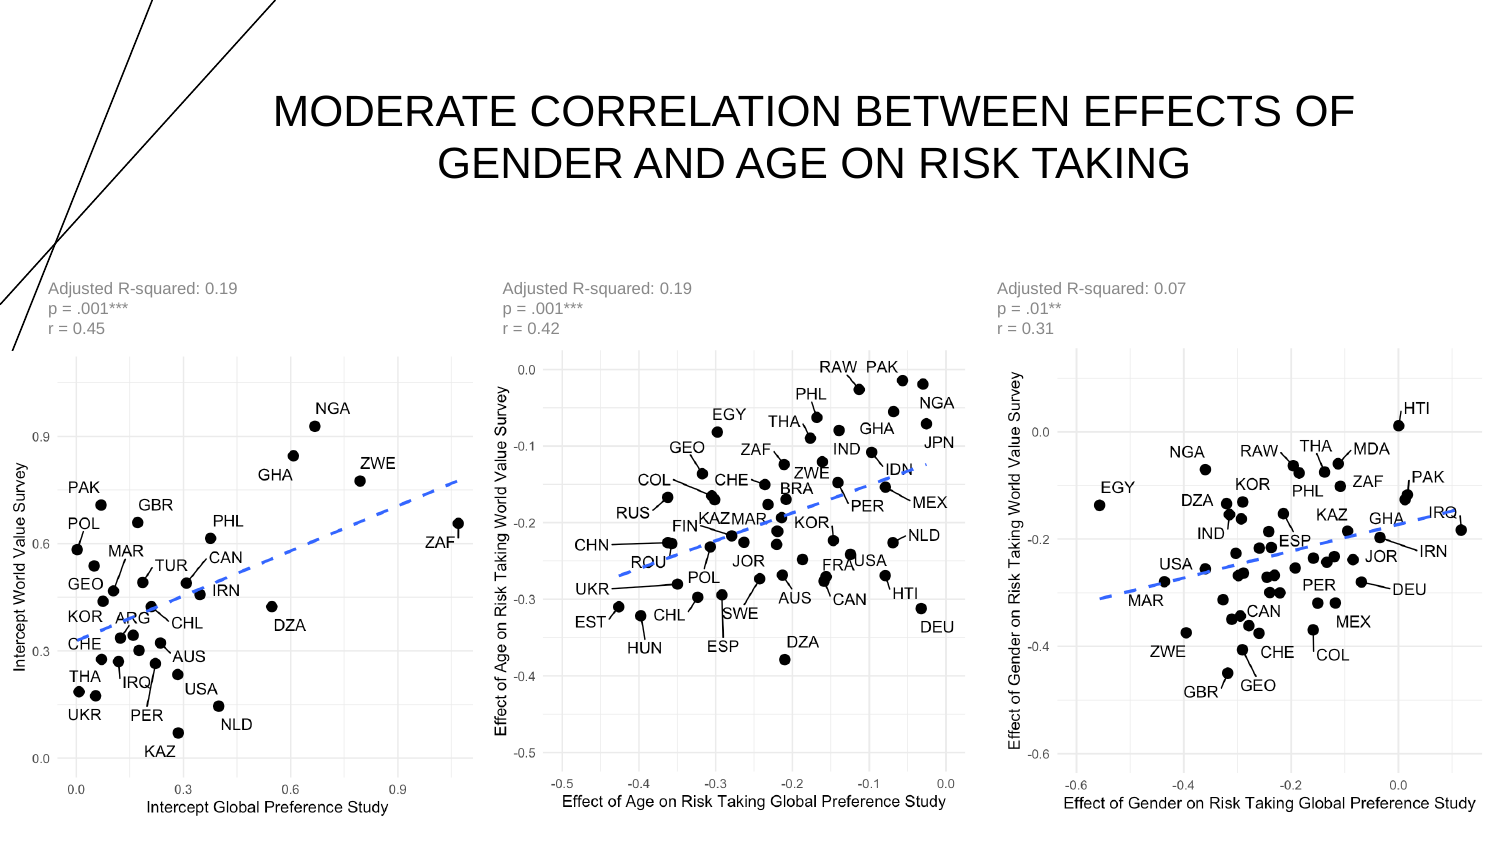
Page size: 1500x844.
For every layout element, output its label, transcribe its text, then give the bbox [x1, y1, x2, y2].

picture [0, 345, 1500, 832]
text_box Adjusted R-squared: 0.19 p = .001*** r = 0.45 [33, 263, 487, 350]
text_box Adjusted R-squared: 0.19 p = .001*** r = 0.42 [487, 263, 980, 344]
title MODERATE CORRELATION BETWEEN EFFECTS OF GENDER AND AGE ON RISK TAKING [231, 53, 1397, 217]
text_box Adjusted R-squared: 0.07 p = .01** r = 0.31 [982, 263, 1475, 344]
